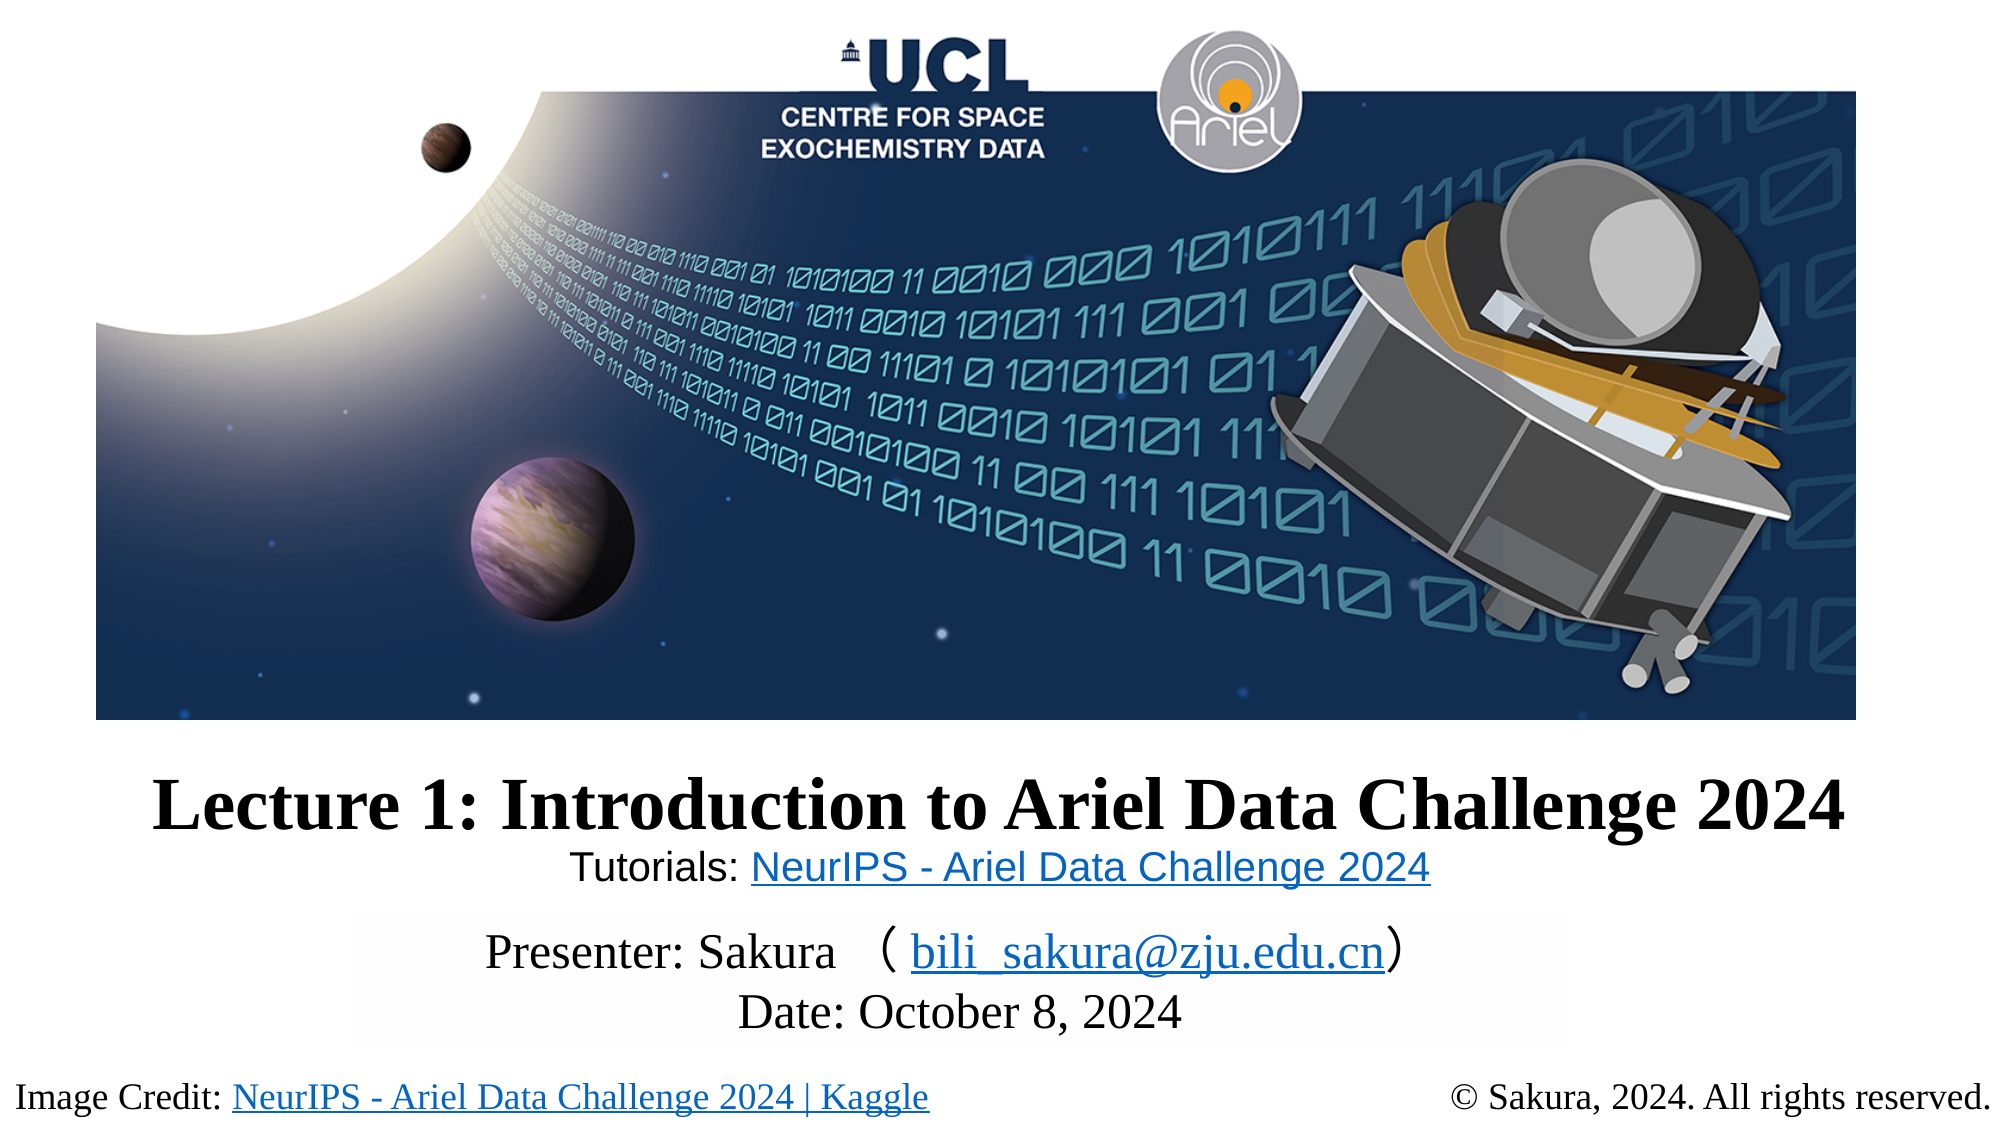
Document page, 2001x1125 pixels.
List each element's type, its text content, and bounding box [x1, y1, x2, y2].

text_box © Sakura, 2024. All rights reserved. [1435, 1064, 2000, 1125]
text_box Presenter: Sakura（bili_sakura@zju.edu.cn） Date: October 8, 2024 [352, 911, 1568, 1046]
text_box Image Credit: NeurIPS - Ariel Data Challenge 2024 | Kaggle [0, 1064, 999, 1125]
text_box Lecture 1: Introduction to Ariel Data Challenge 2024 Tutorials: NeurIPS - Ariel Data Challenge 2024 [0, 757, 2000, 911]
picture [96, 16, 1856, 720]
